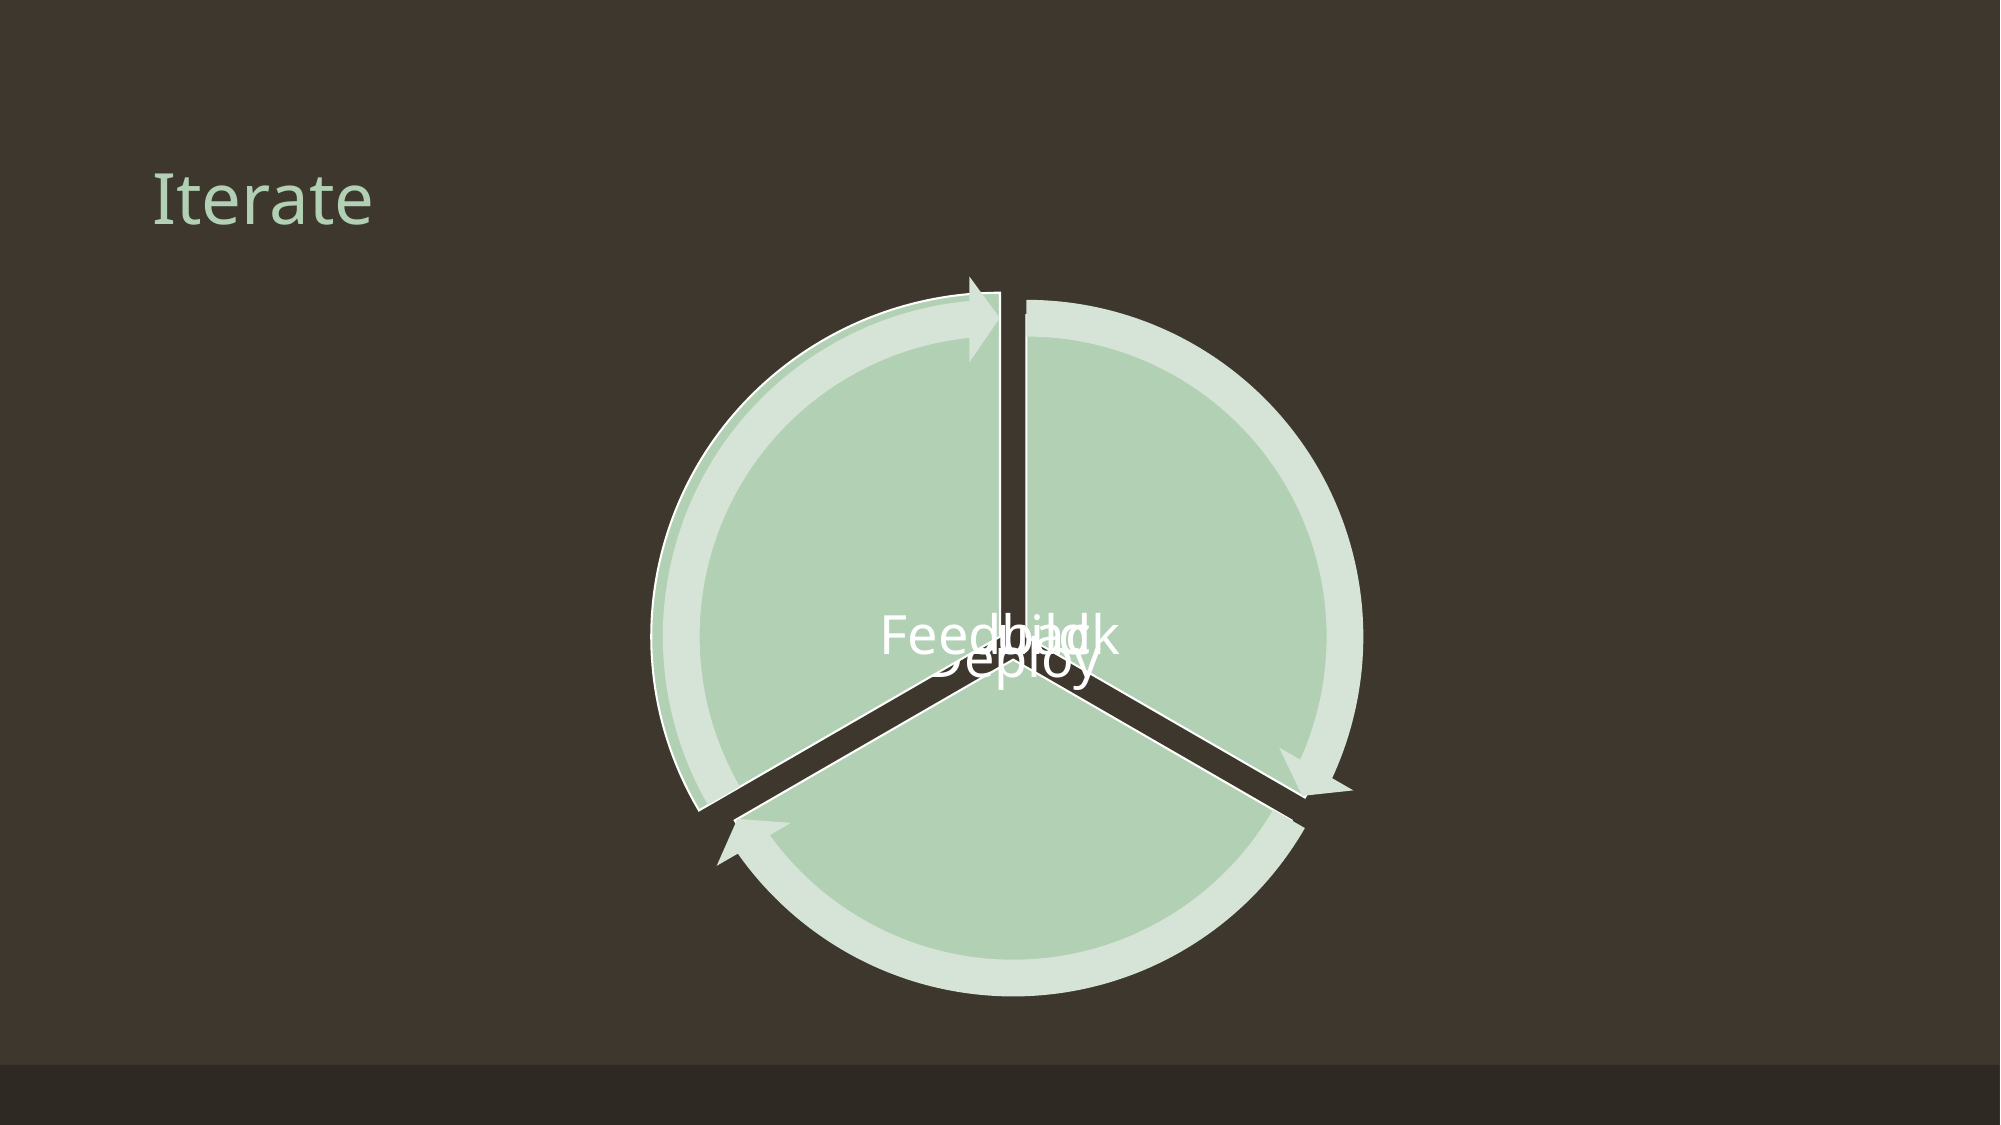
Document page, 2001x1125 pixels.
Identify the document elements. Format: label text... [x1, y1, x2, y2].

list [93, 254, 1907, 1020]
title Iterate [137, 59, 1863, 248]
